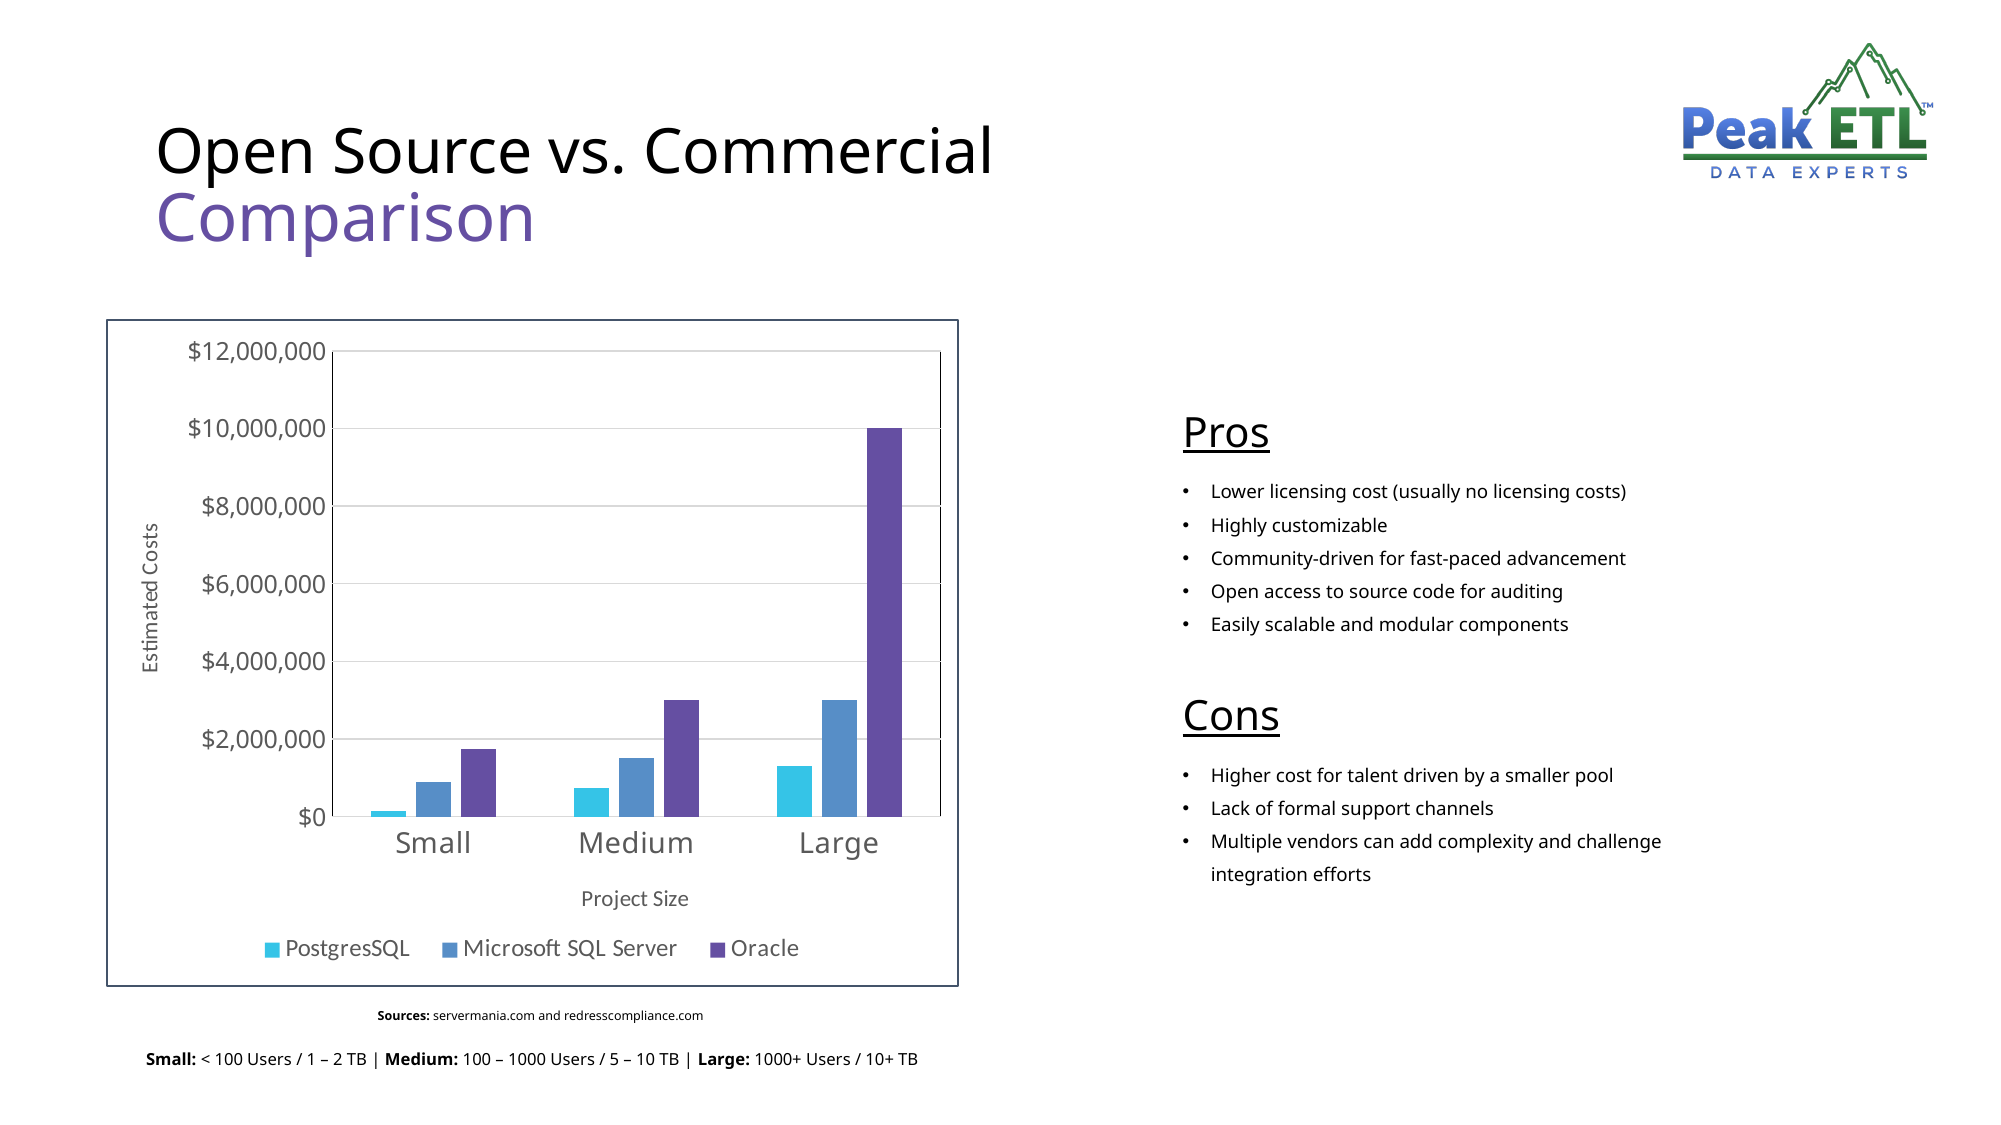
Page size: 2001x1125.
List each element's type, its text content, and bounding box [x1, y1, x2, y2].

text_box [1167, 397, 1711, 892]
text_box Sources: servermania.com and redresscompliance.com [113, 982, 968, 1031]
text_box Open Source vs. Commercial Comparison [140, 109, 1011, 263]
chart [105, 319, 959, 988]
picture [1666, 33, 1950, 187]
text_box Small: < 100 Users / 1 – 2 TB | Medium: 100 – 1000 Users / 5 – 10 TB | Large: 1000+ Users / 10+ TB [105, 1027, 959, 1076]
